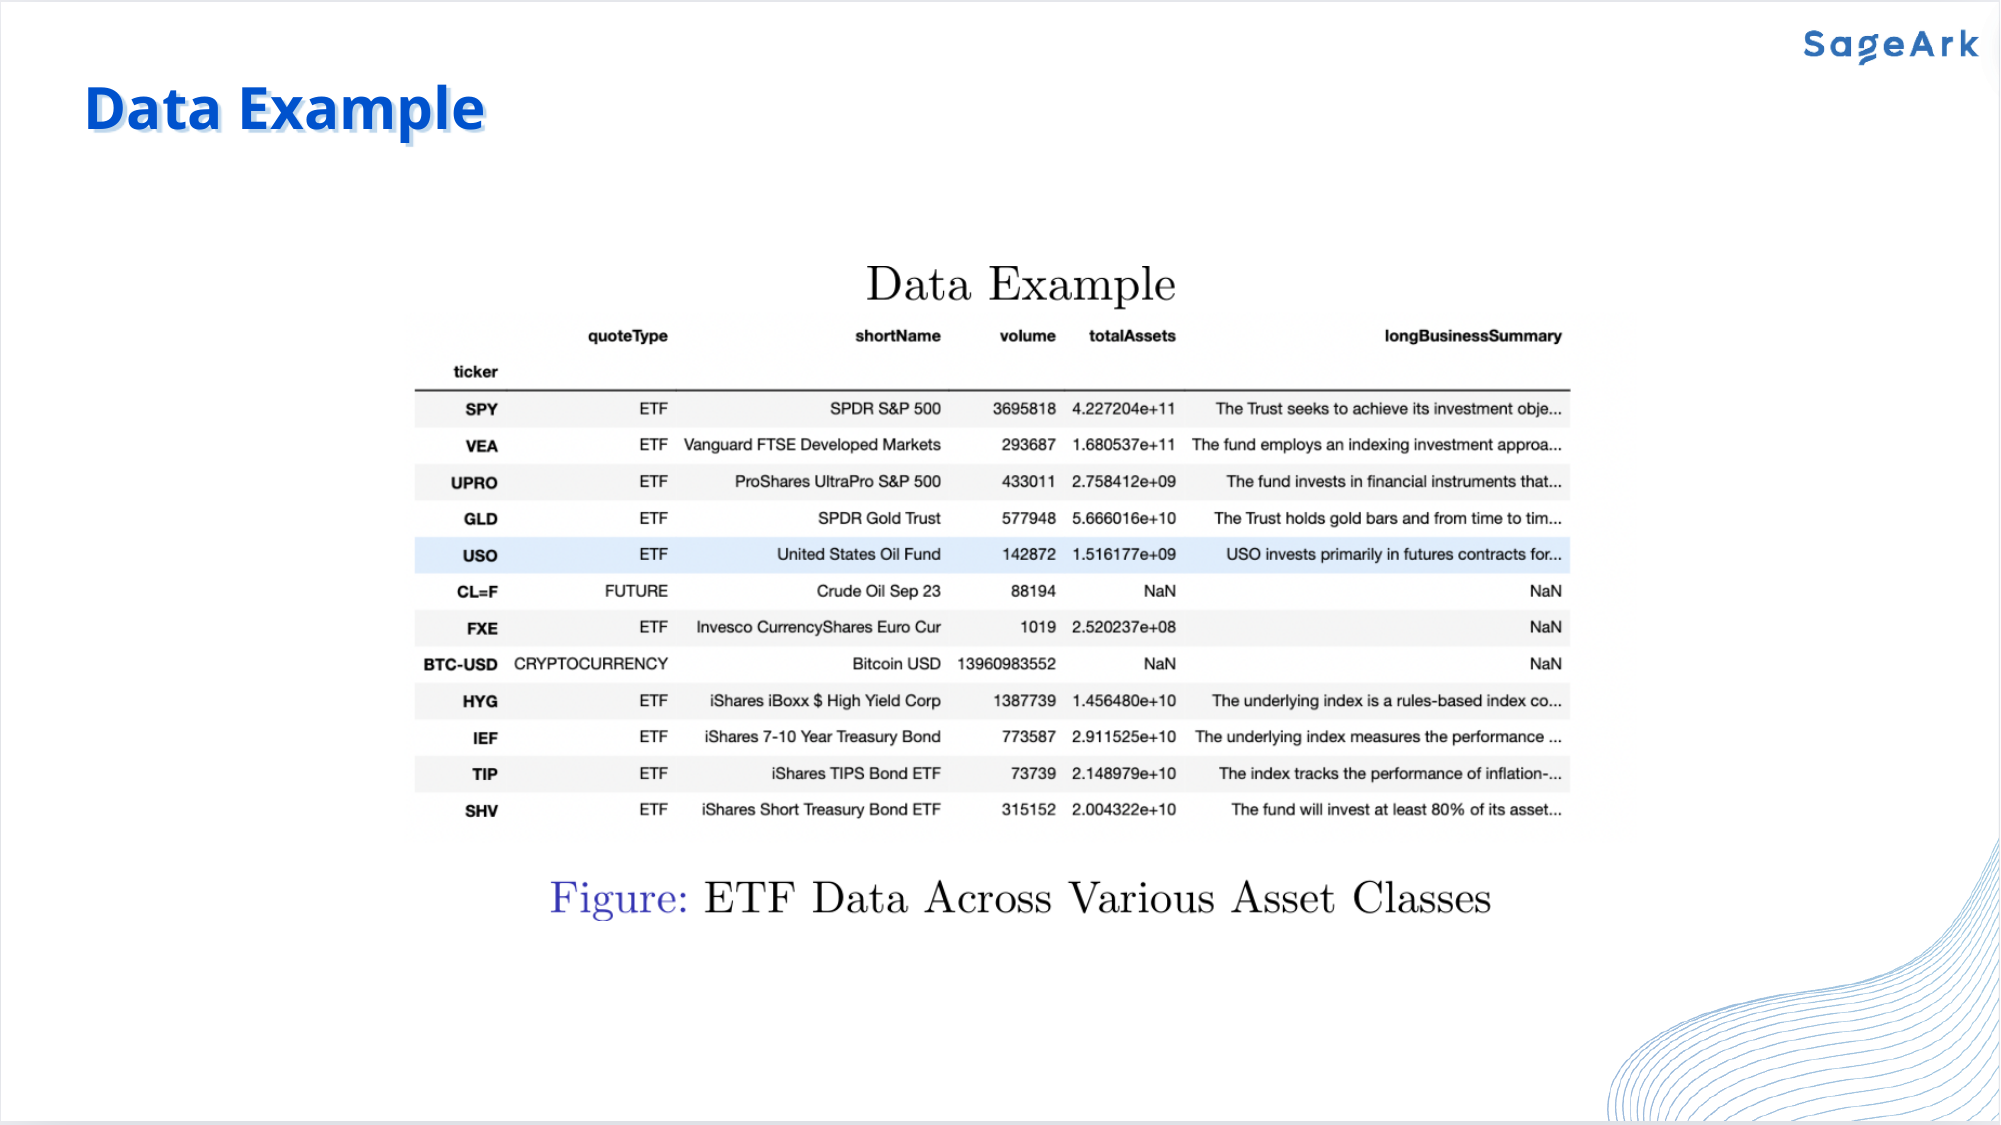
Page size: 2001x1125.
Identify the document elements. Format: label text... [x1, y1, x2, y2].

picture [0, 0, 2001, 1125]
title Data Example [68, 51, 1794, 170]
